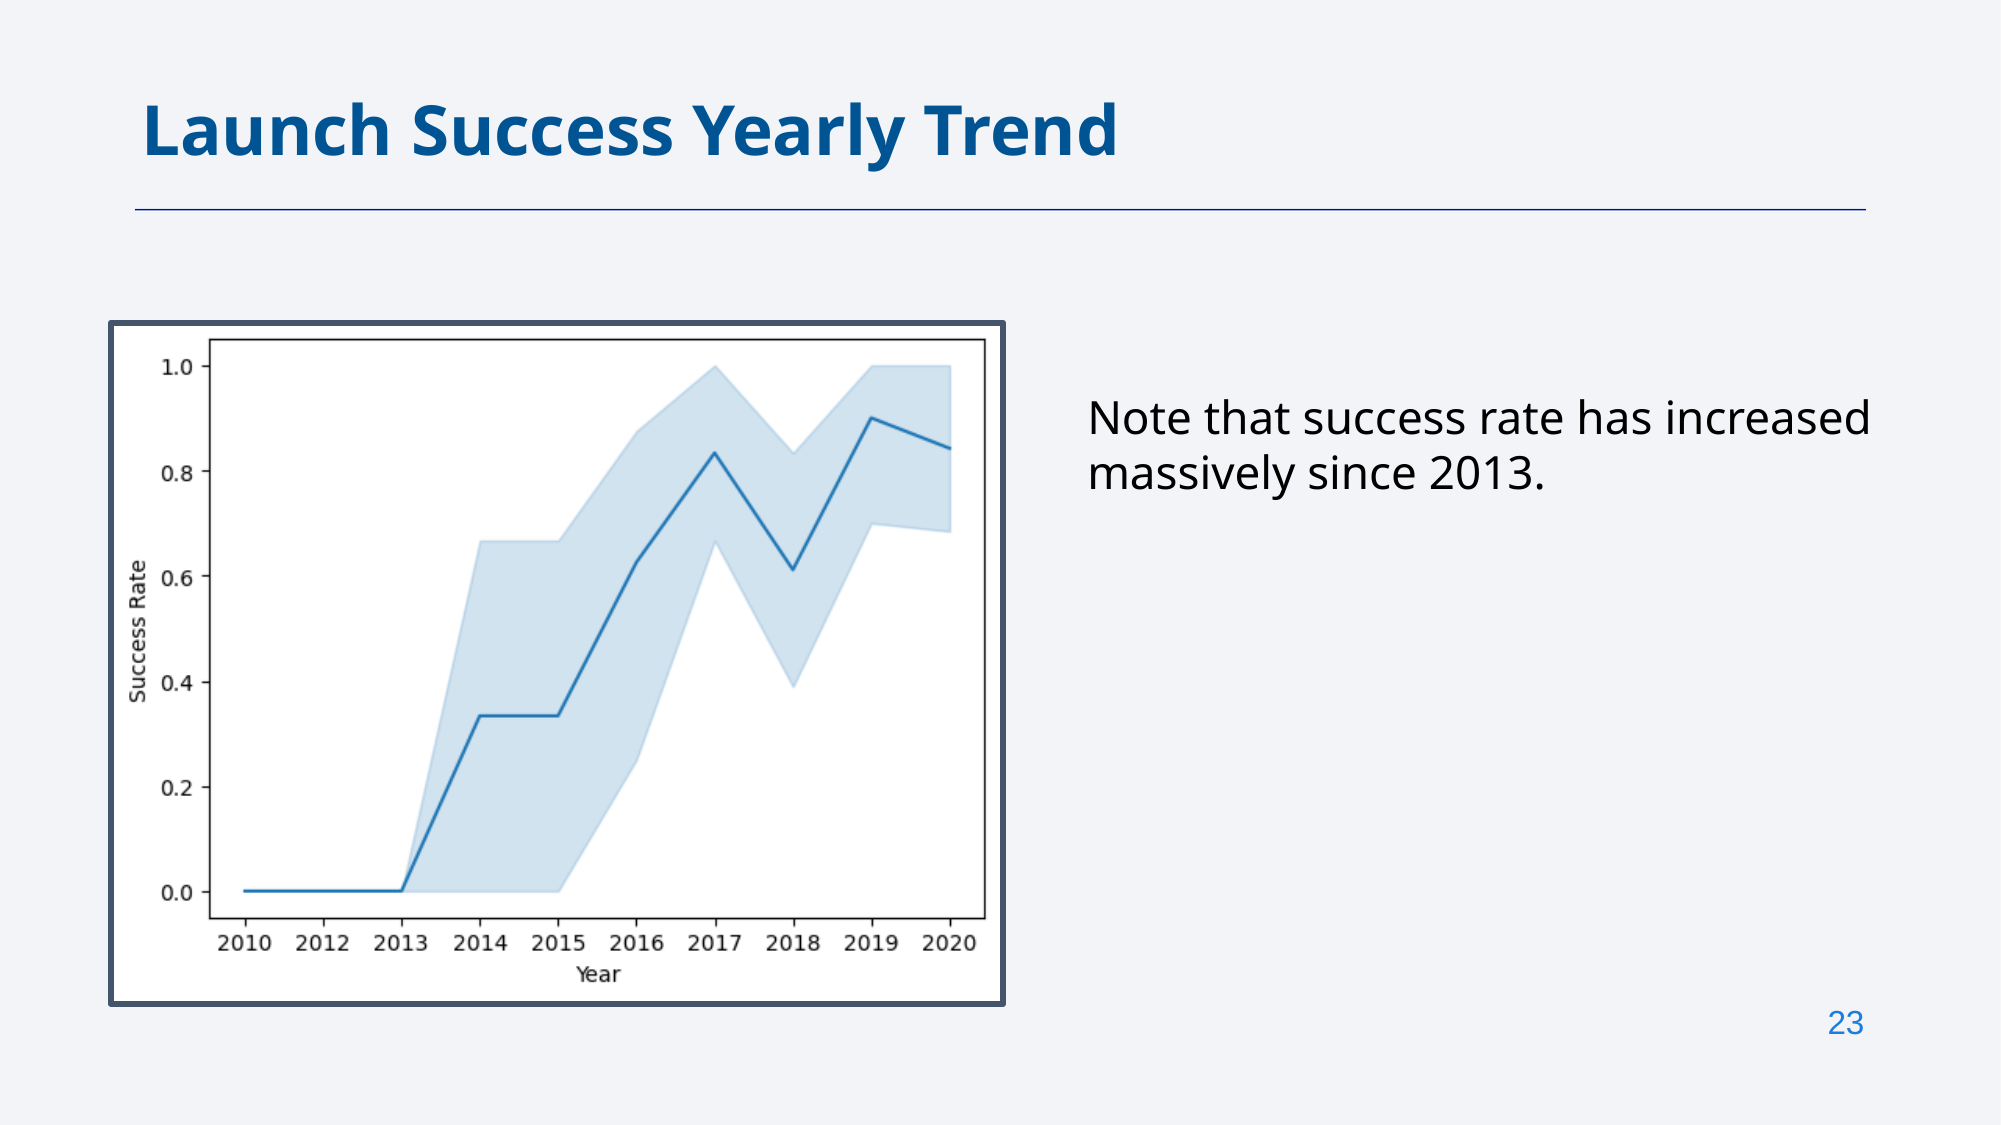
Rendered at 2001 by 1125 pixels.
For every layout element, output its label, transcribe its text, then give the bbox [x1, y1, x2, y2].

text_box Note that success rate has increased massively since 2013. [1072, 373, 1917, 514]
picture [0, 0, 2001, 1125]
slide_number ‹#› [1429, 988, 1880, 1055]
text_box Launch Success Yearly Trend [126, 88, 1852, 179]
